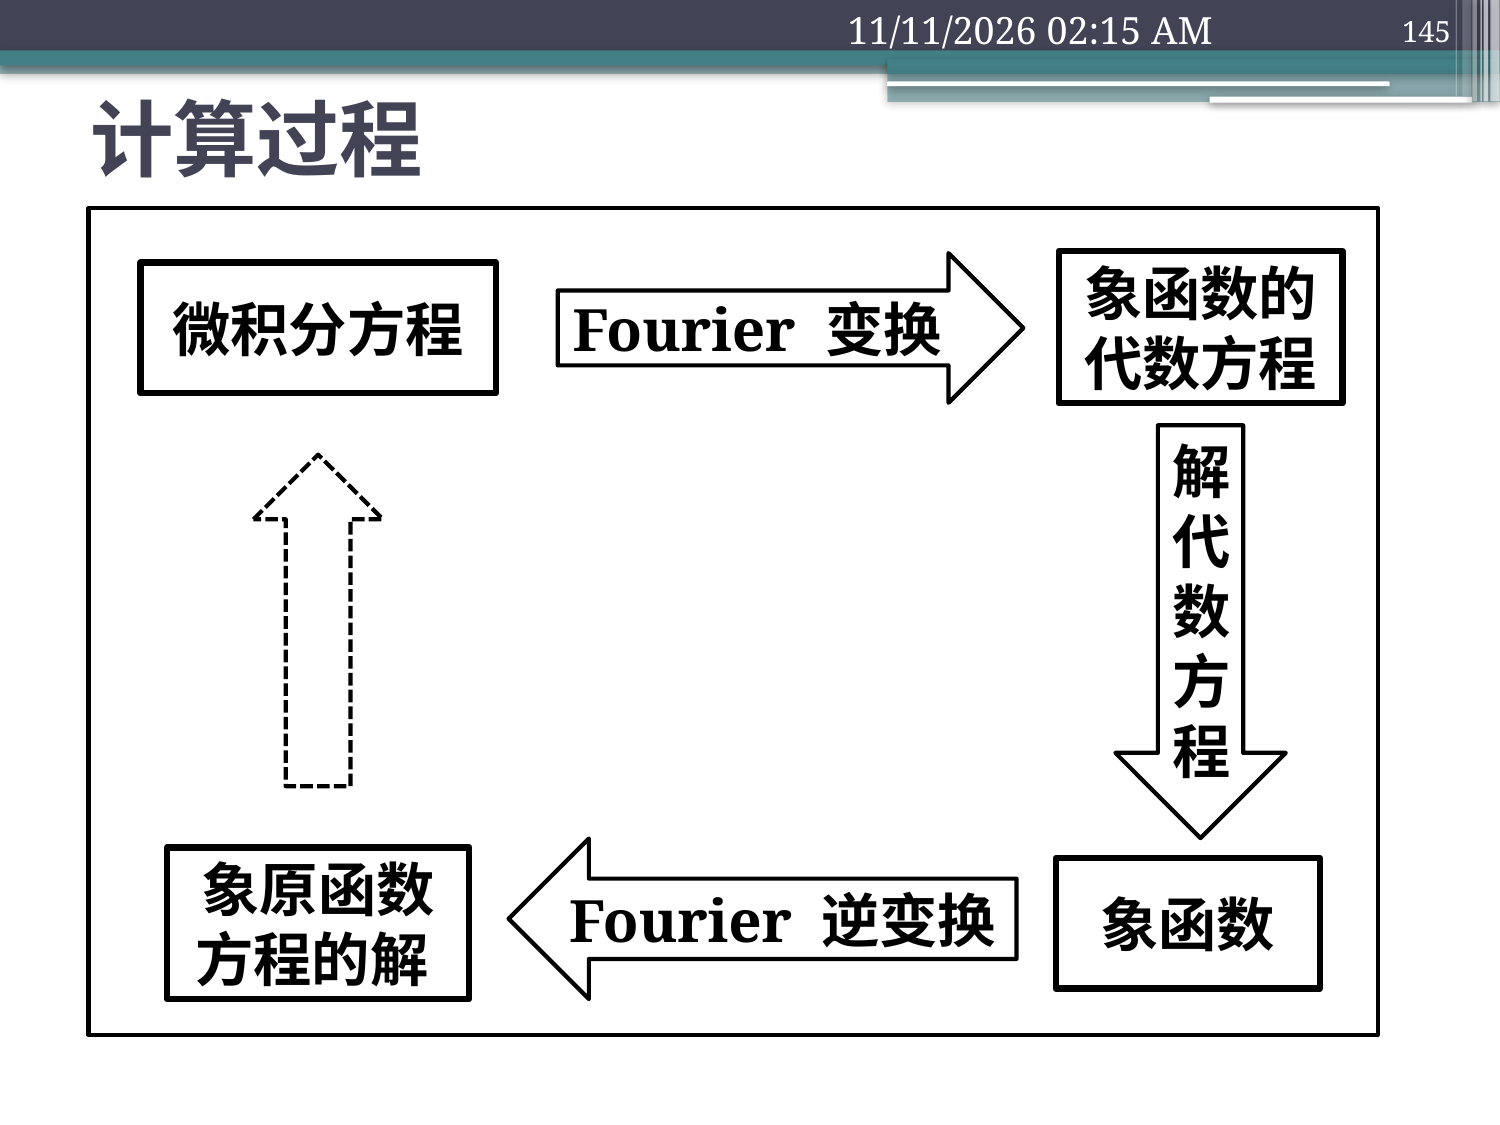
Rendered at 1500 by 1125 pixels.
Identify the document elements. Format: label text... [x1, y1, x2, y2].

title 计算过程 [75, 66, 1425, 209]
text_box [252, 453, 385, 788]
text_box 象函数的代数方程 [1058, 250, 1343, 404]
text_box Fourier 逆变换 [507, 837, 1019, 1001]
text_box [88, 208, 1378, 1035]
text_box 象函数 [1055, 857, 1320, 989]
text_box 解代数方程 [1113, 423, 1288, 840]
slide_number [832, 0, 1269, 20]
text_box 象原函数 方程的解 [166, 847, 470, 1000]
slide_number 145 [1269, 0, 1466, 61]
text_box Fourier 变换 [556, 251, 1025, 405]
text_box 微积分方程 [140, 262, 496, 394]
